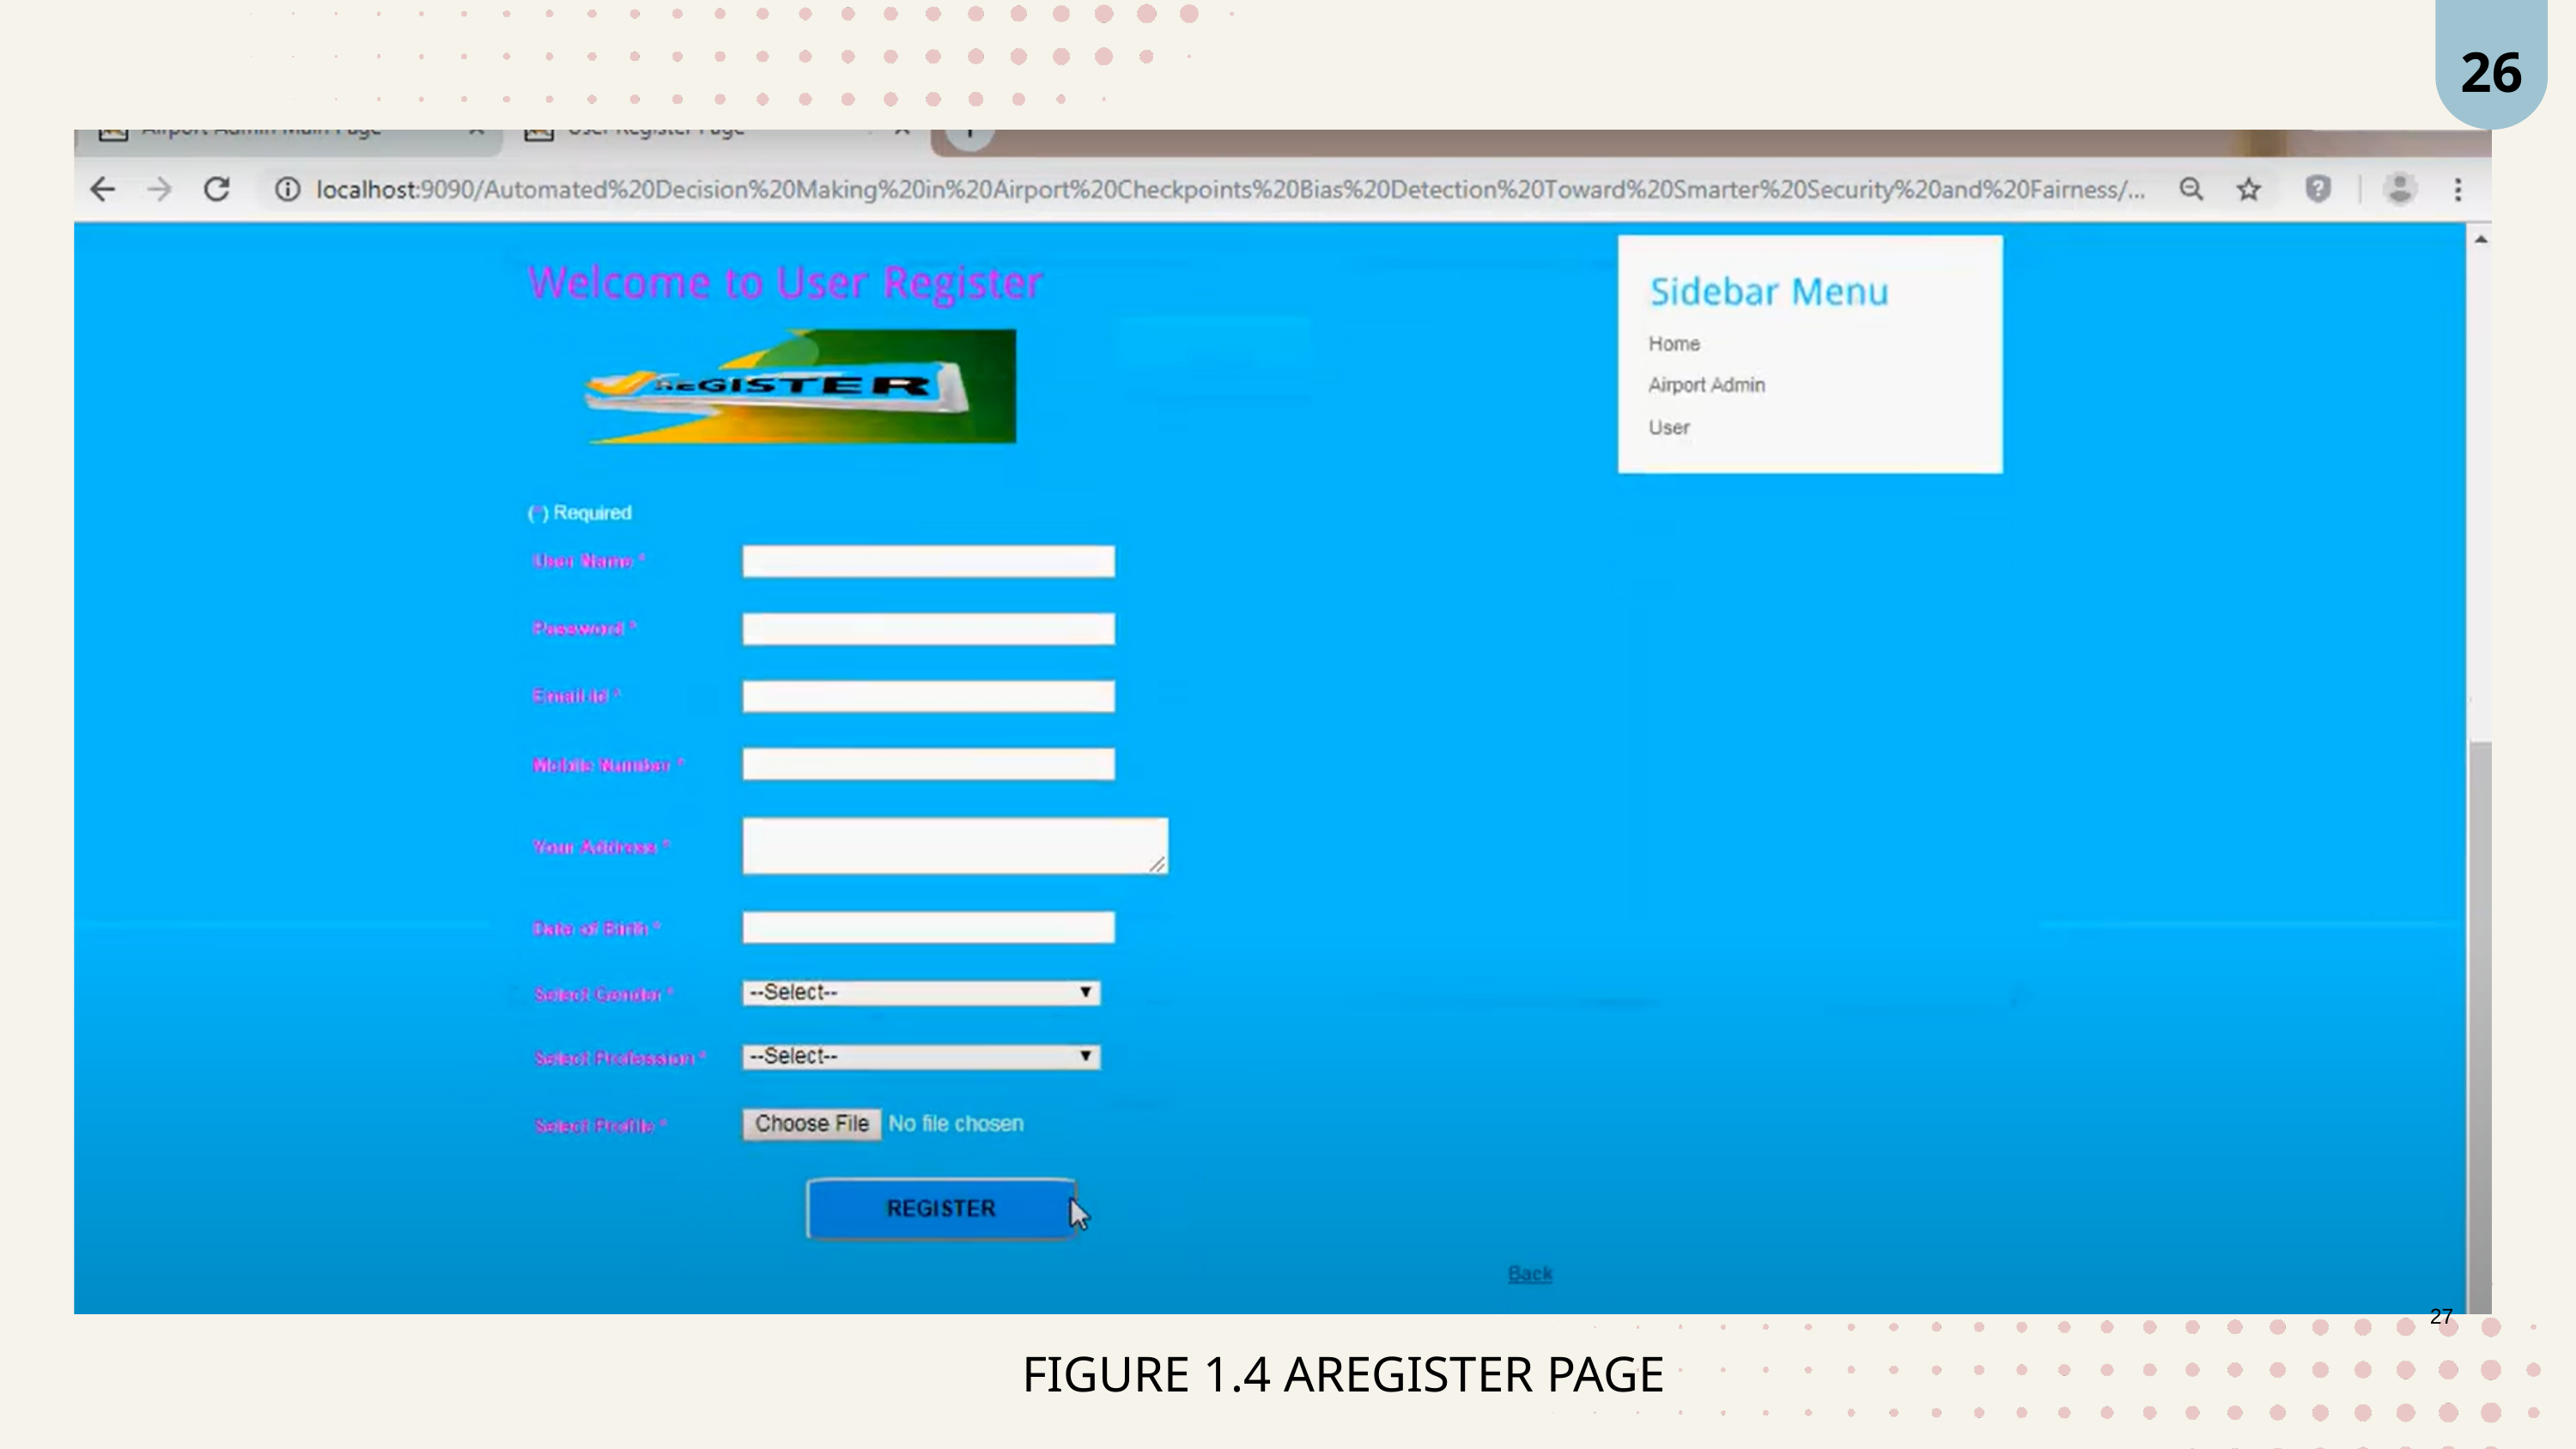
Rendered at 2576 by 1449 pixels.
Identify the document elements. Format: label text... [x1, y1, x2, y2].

text_box [74, 130, 2492, 1314]
text_box [208, 0, 1239, 130]
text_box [2431, 0, 2553, 130]
text_box FIGURE 1.4 AREGISTER PAGE [859, 1333, 1828, 1402]
text_box [1510, 1237, 2541, 1449]
text_box 27 [2429, 1298, 2454, 1329]
